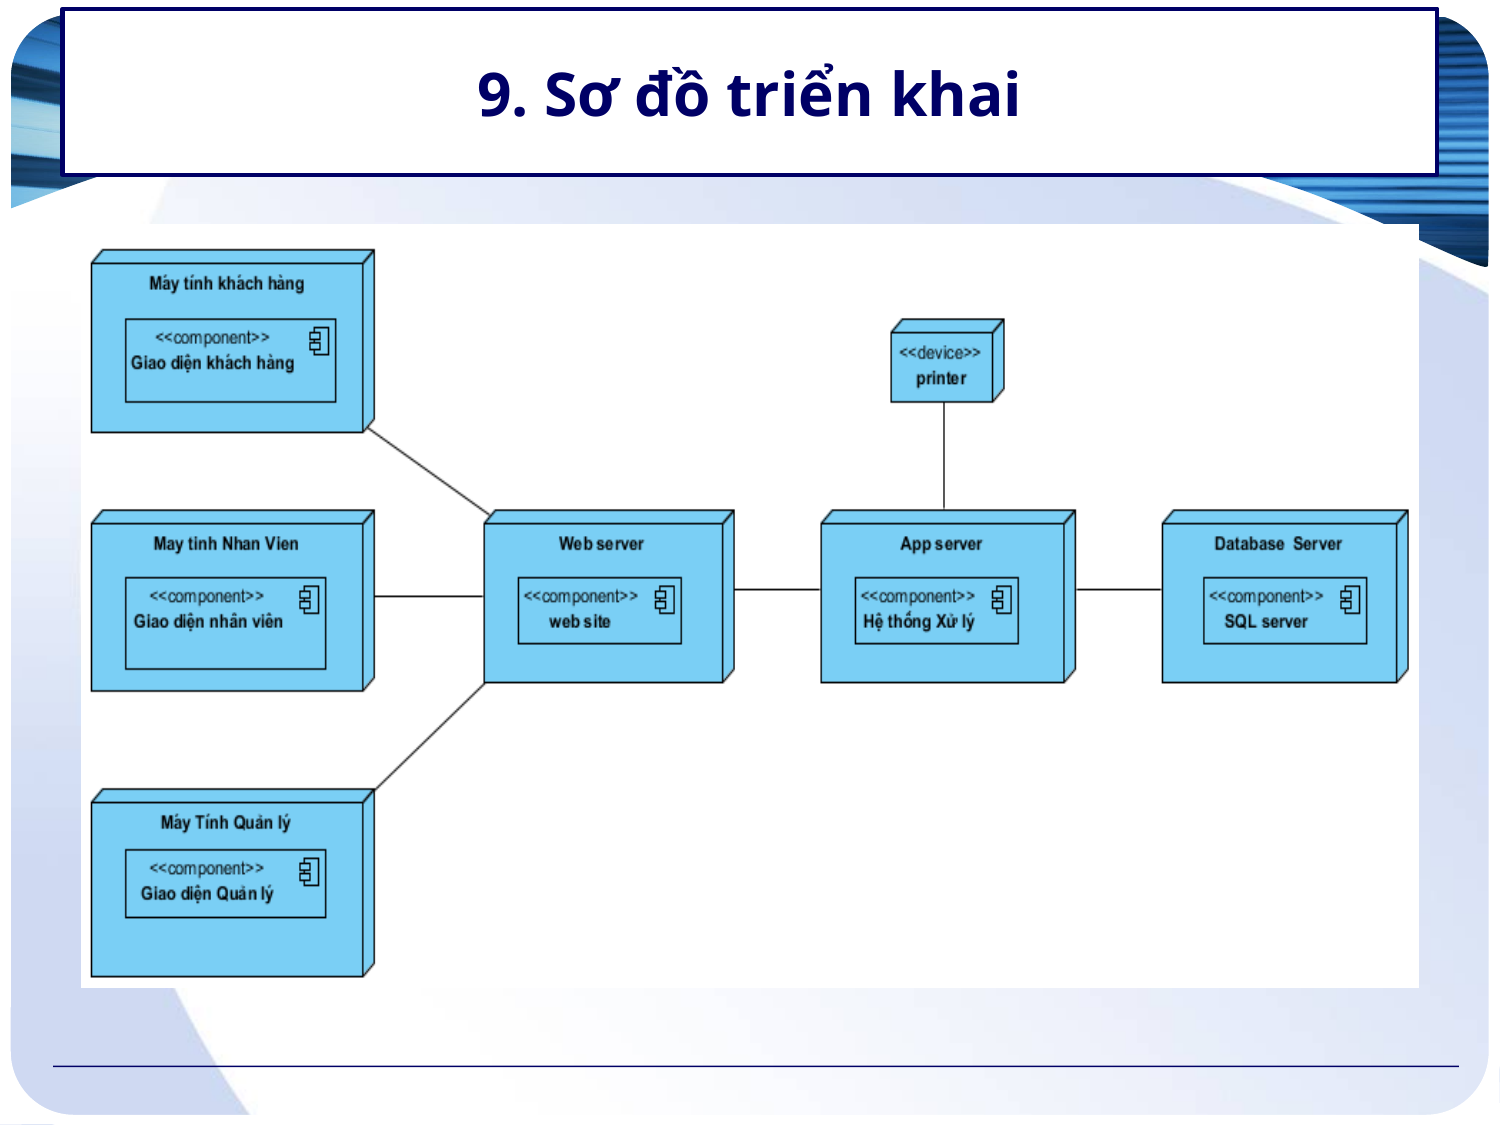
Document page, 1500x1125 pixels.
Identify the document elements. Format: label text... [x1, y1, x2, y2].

title 9. Sơ đồ triển khai [60, 7, 1439, 177]
picture [11, 16, 1488, 1114]
